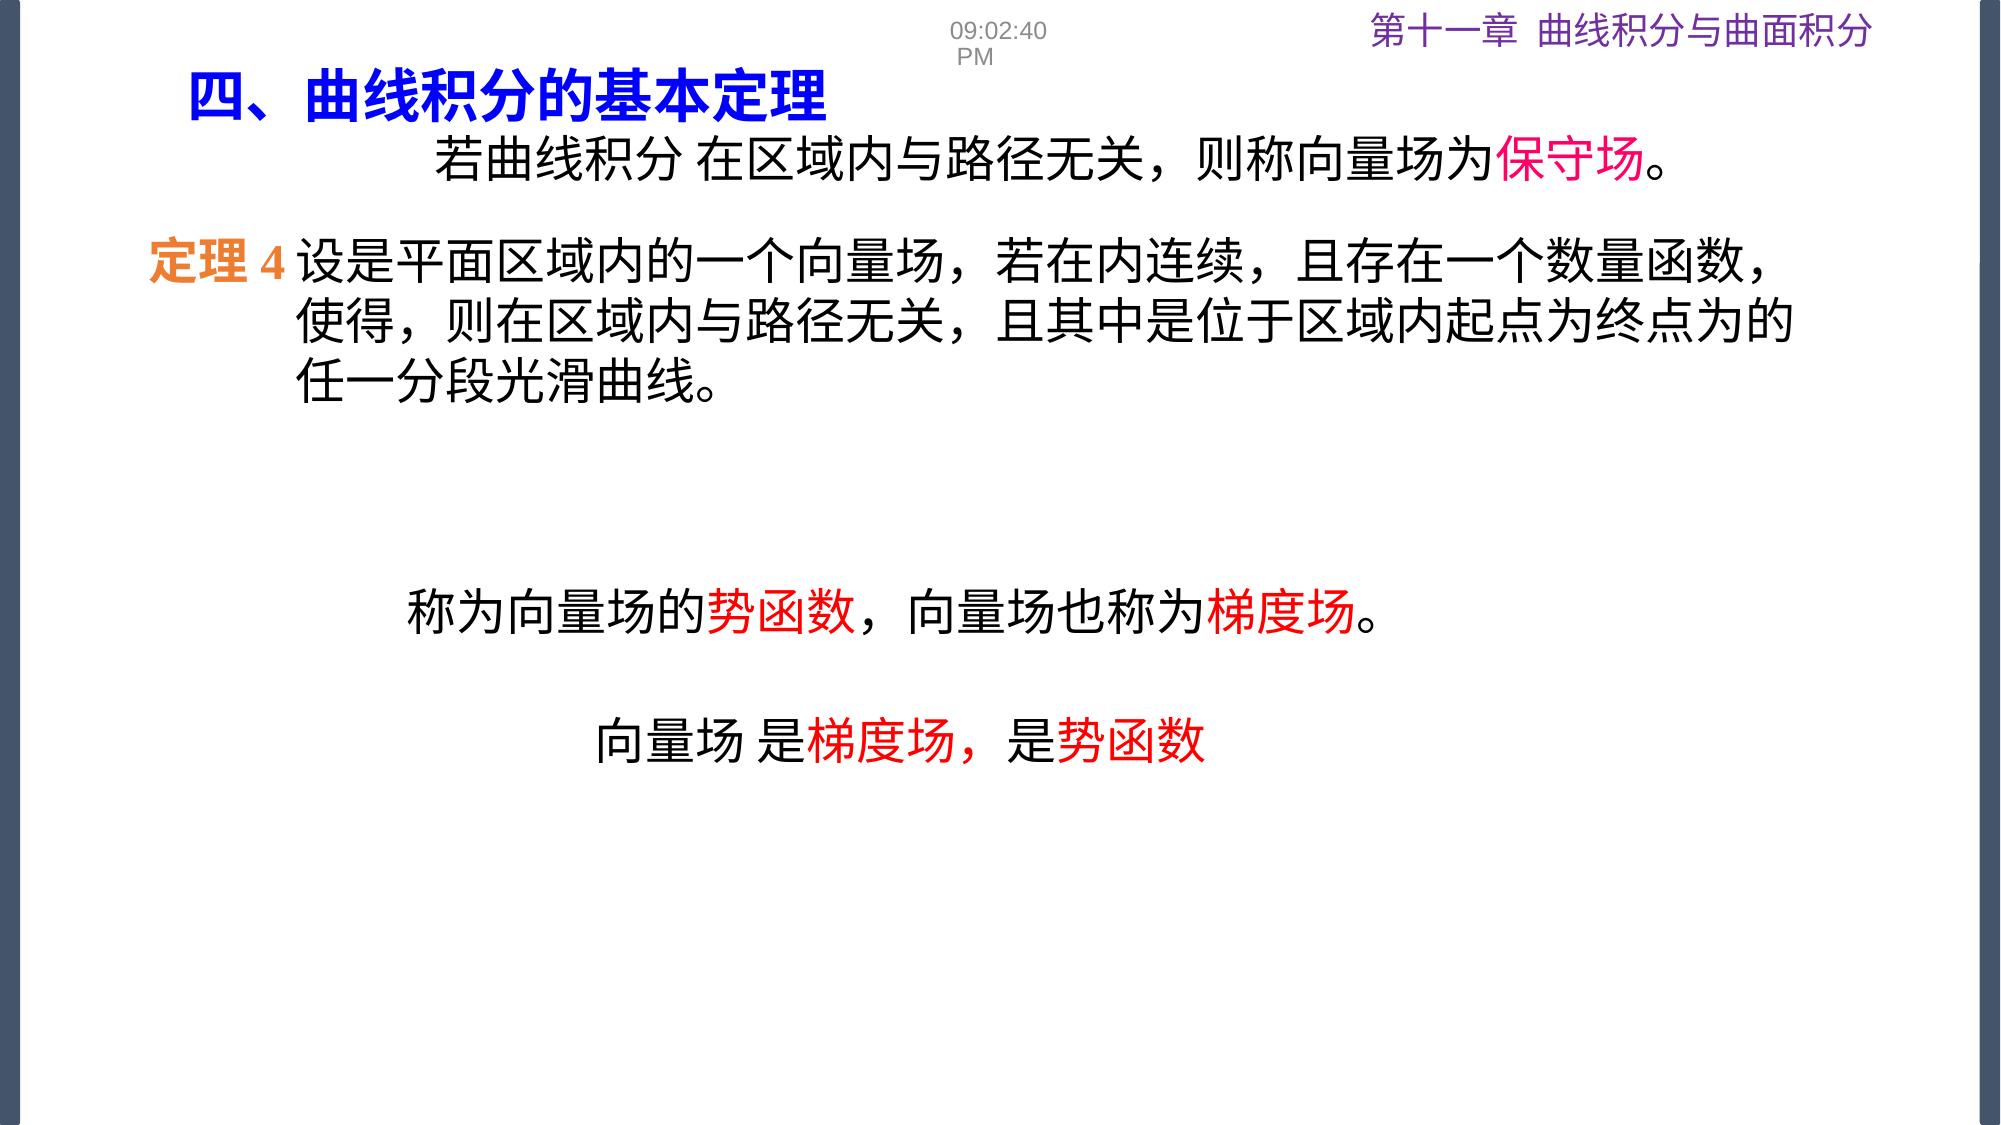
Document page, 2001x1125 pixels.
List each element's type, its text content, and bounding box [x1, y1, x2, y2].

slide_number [934, 0, 1066, 59]
text_box 四、曲线积分的基本定理 [172, 59, 1298, 145]
text_box 定理4 [133, 222, 313, 297]
